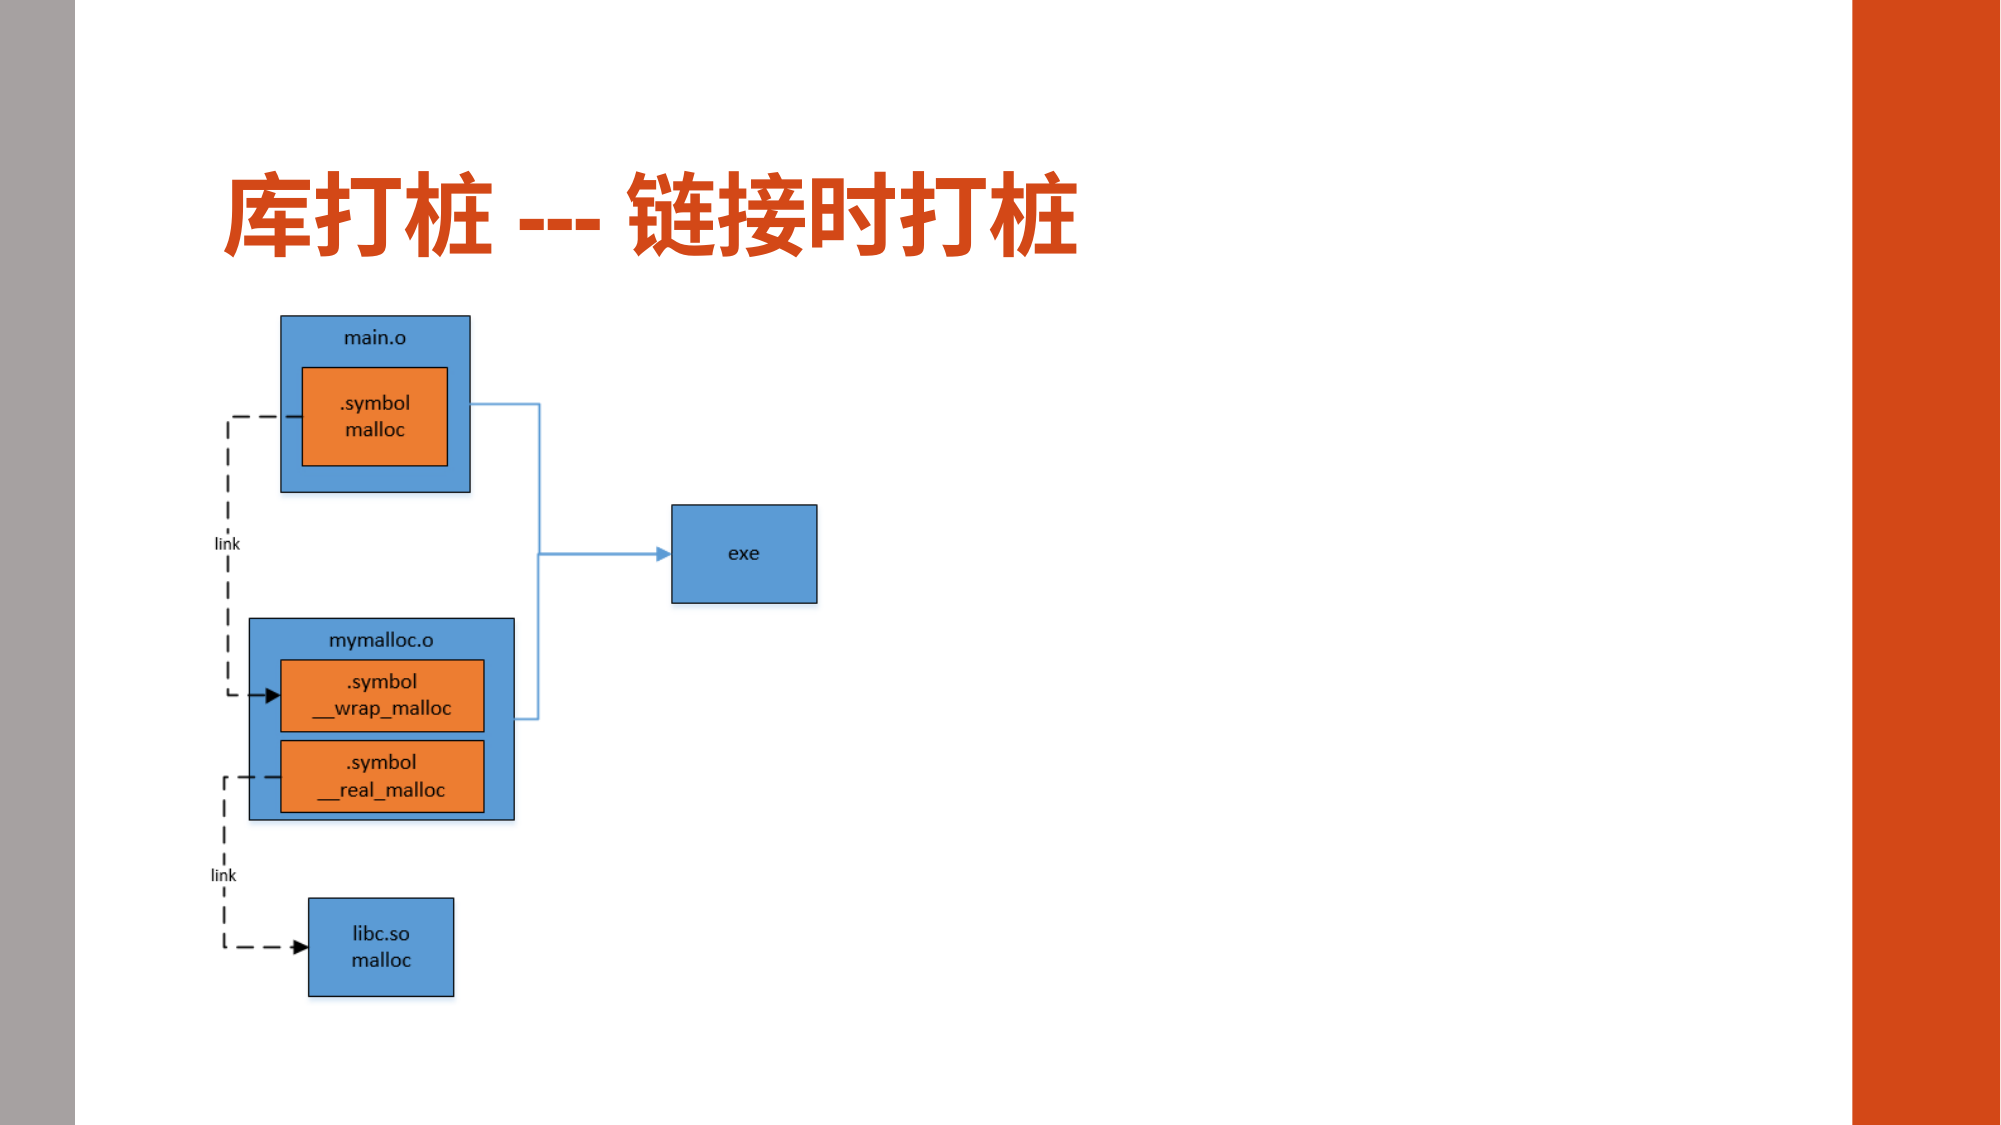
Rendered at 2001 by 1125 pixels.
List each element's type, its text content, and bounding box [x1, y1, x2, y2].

title 库打桩---链接时打桩 [206, 48, 1797, 278]
picture [206, 299, 824, 1006]
